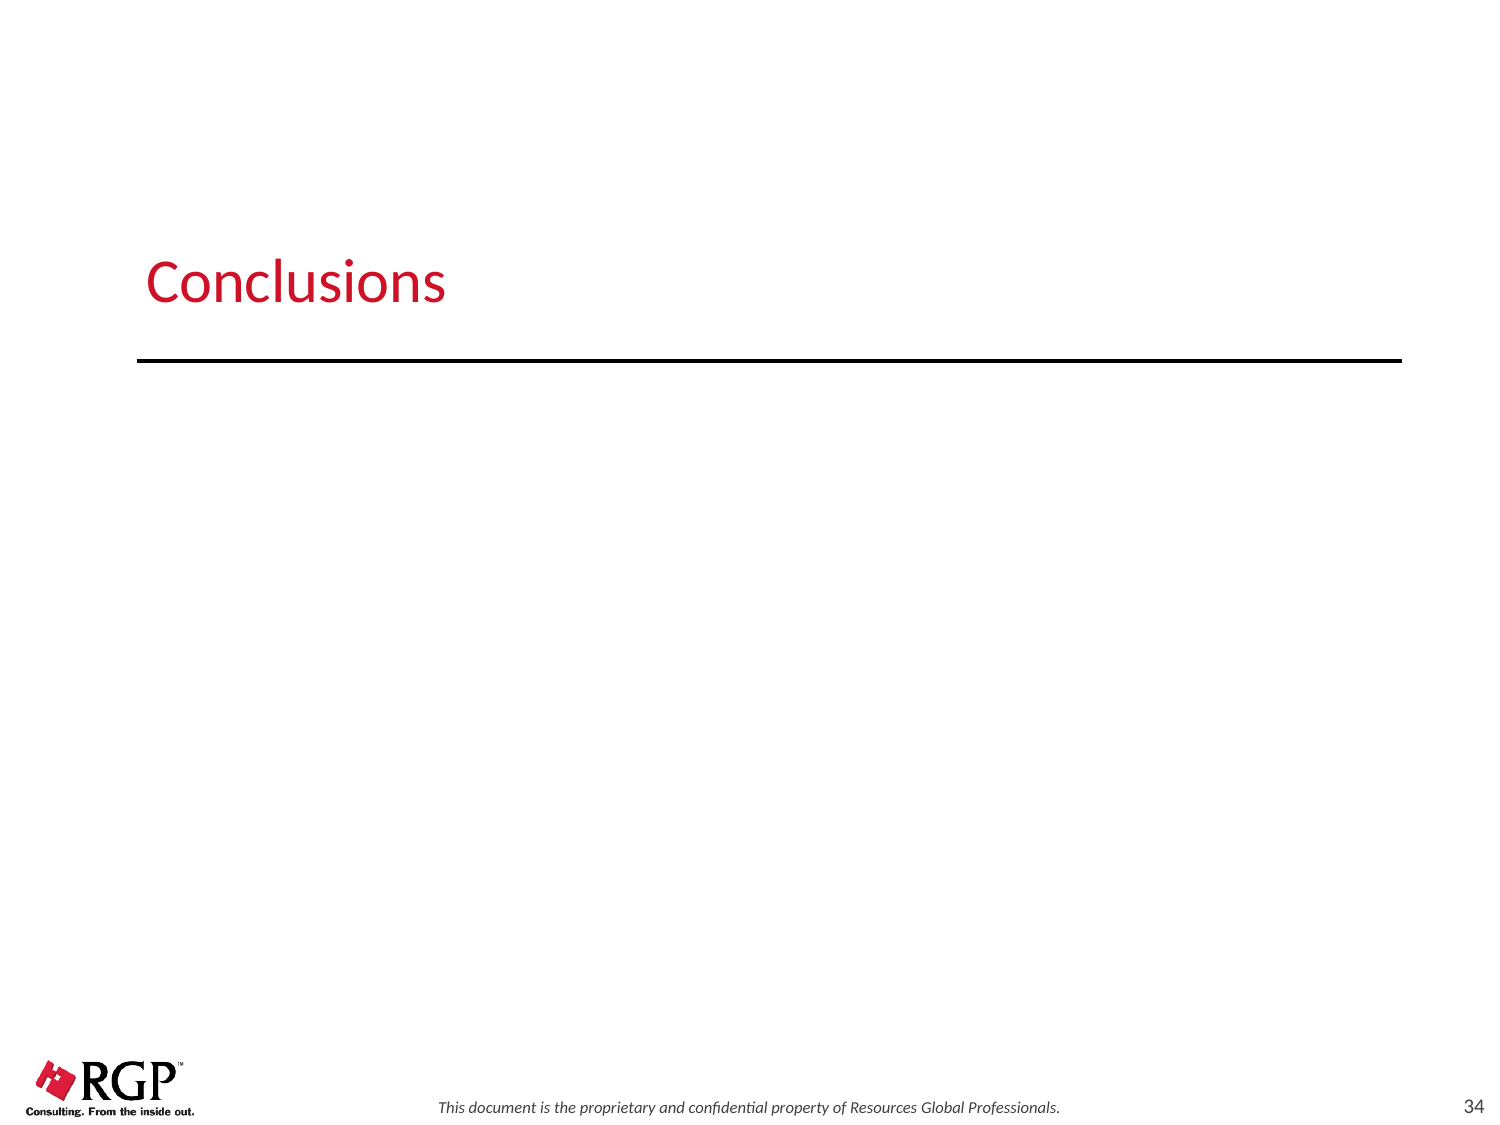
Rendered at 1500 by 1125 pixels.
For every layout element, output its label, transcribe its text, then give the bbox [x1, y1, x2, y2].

picture [26, 1060, 194, 1117]
title Conclusions [131, 81, 1407, 323]
